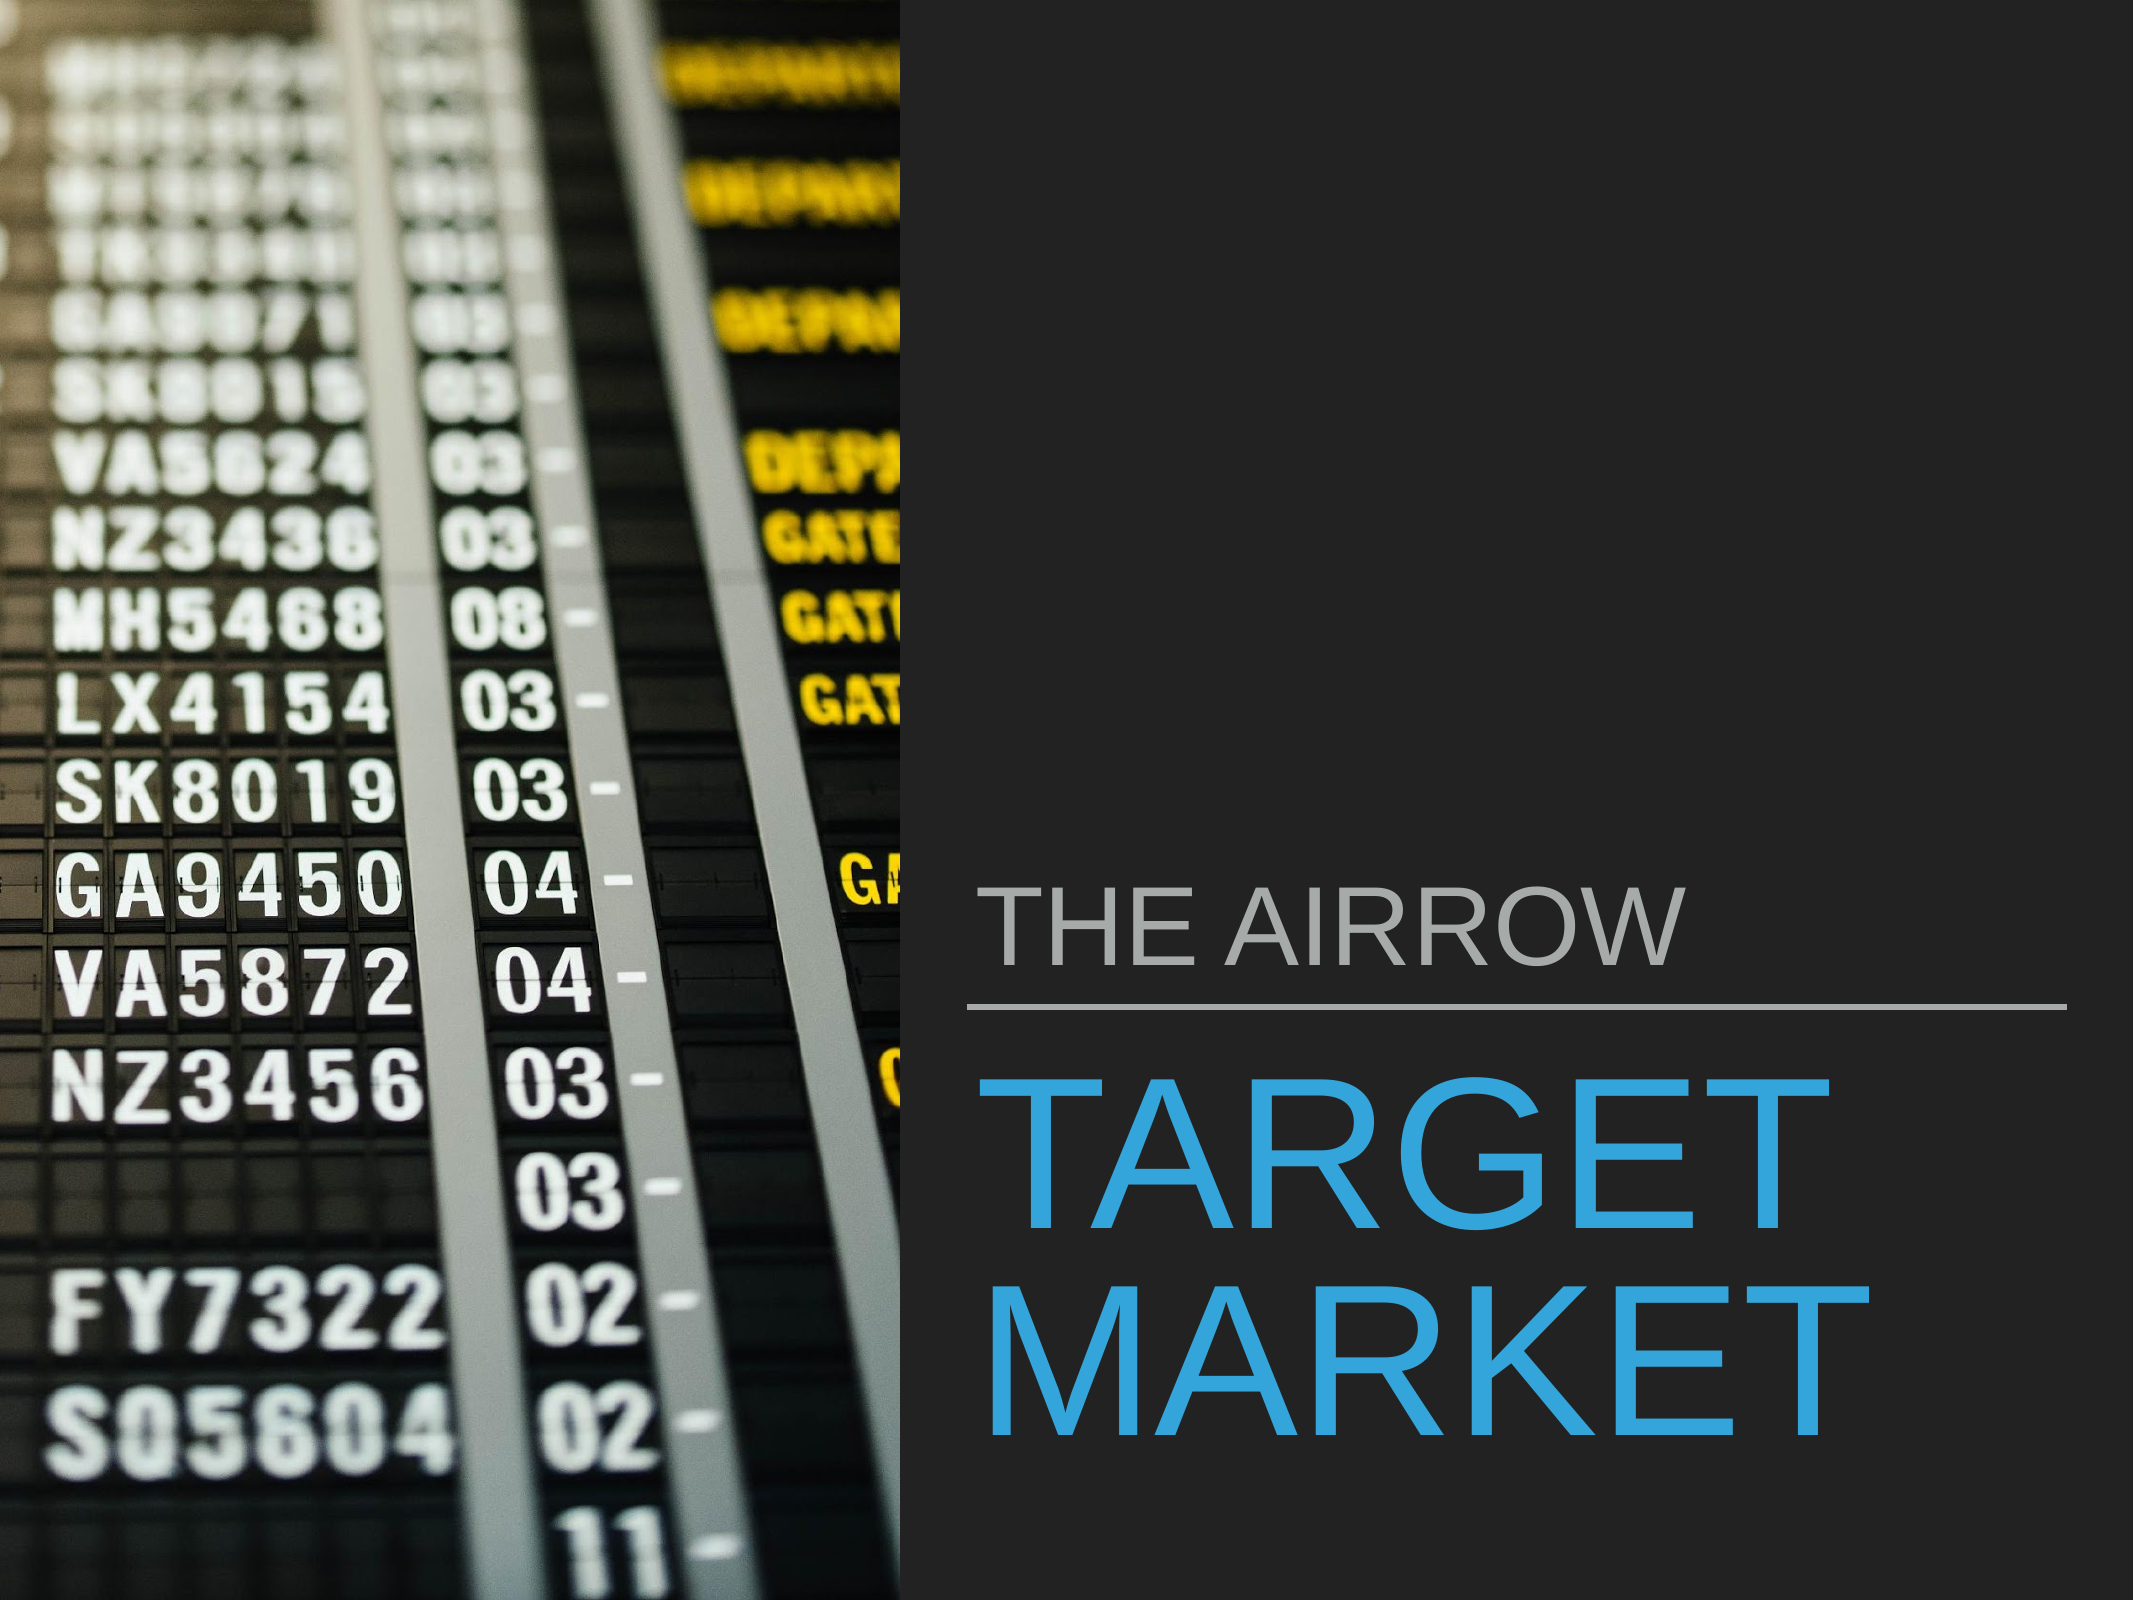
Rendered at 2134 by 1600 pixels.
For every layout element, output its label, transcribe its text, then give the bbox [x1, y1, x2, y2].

title TARGET MARKET [966, 1054, 2067, 1498]
picture [0, 0, 901, 1600]
list THE AIRROW [966, 699, 2067, 996]
